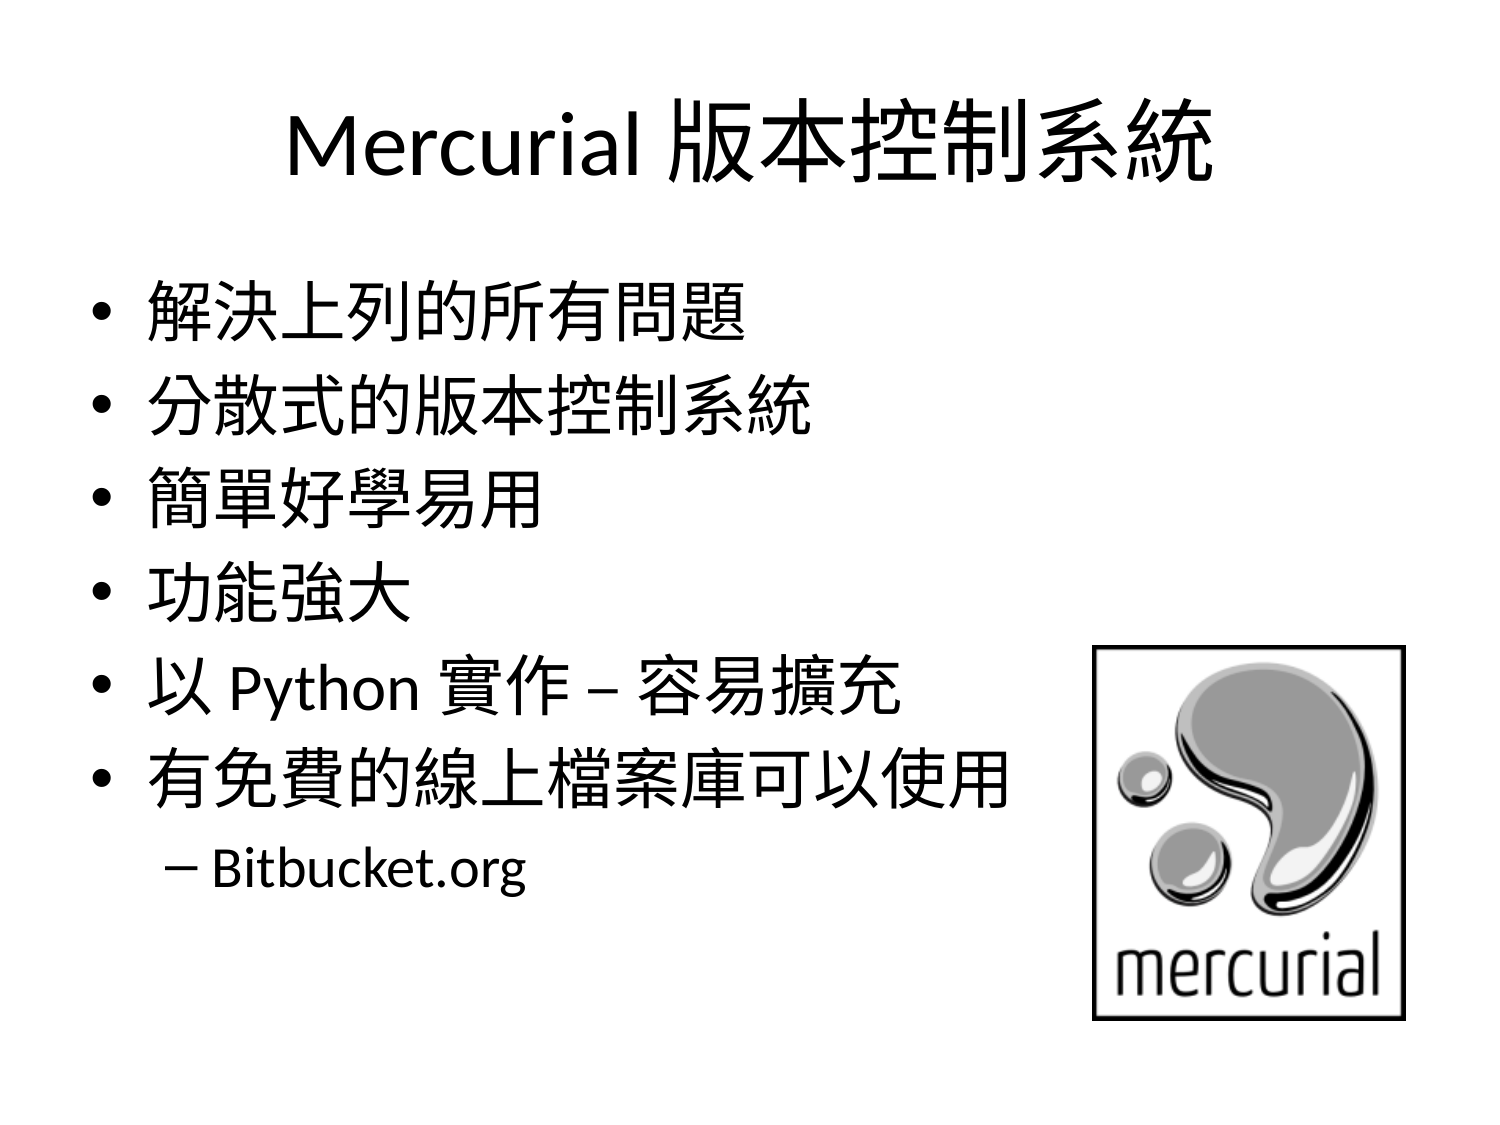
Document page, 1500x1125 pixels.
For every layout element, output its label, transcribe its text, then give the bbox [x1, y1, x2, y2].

title Mercurial版本控制系統 [75, 45, 1425, 233]
picture [1092, 644, 1406, 1021]
list 解決上列的所有問題 分散式的版本控制系統 簡單好學易用 功能強大 以Python實作 – 容易擴充 有免費的線上檔案庫可以使用 Bitbucket.org [75, 262, 1425, 1005]
